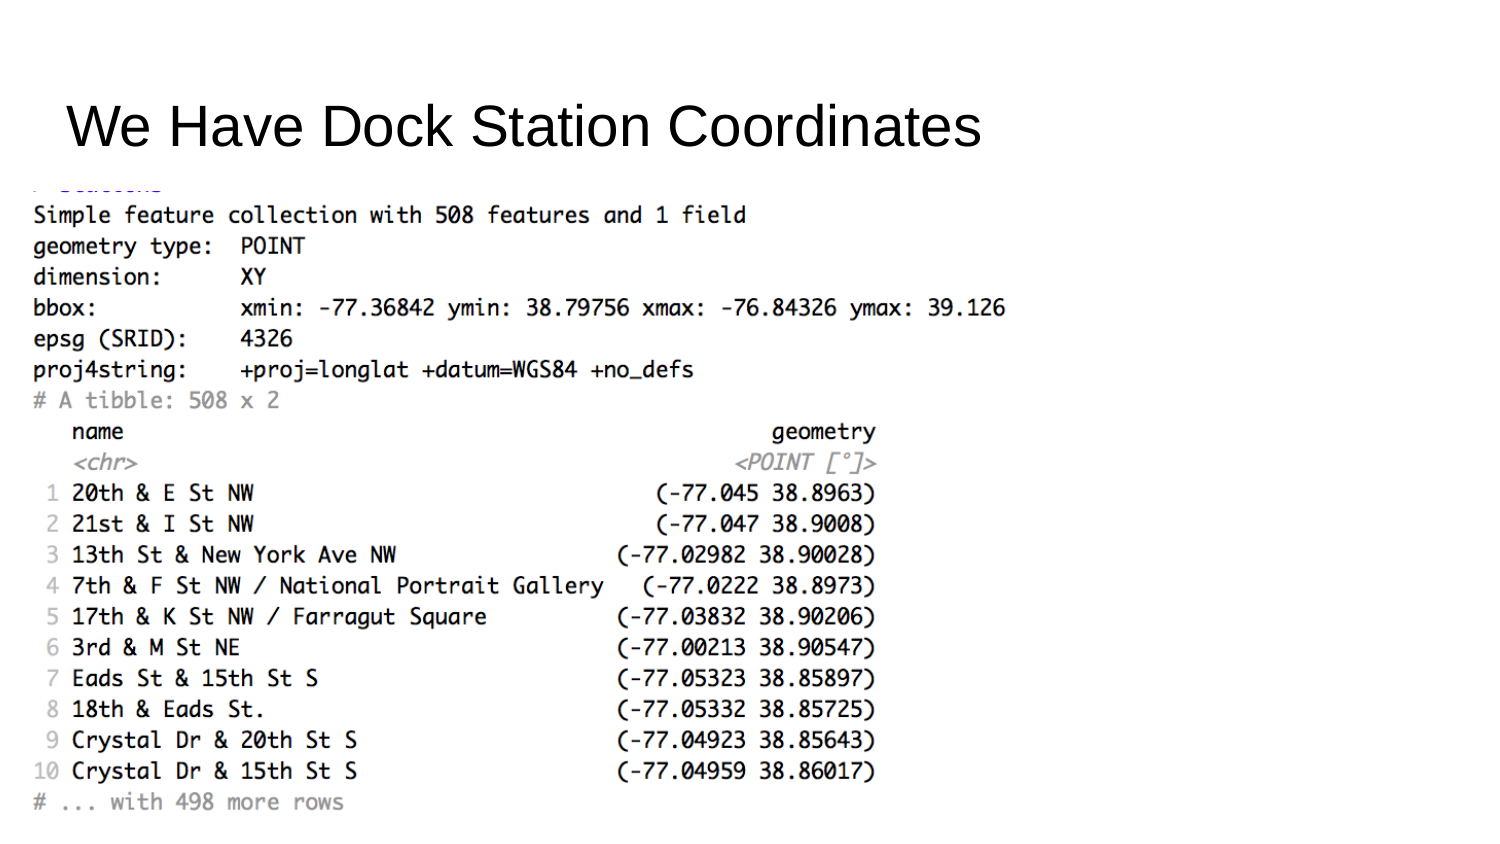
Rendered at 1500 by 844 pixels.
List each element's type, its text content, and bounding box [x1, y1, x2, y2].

picture [24, 191, 1034, 819]
title We Have Dock Station Coordinates [51, 72, 1449, 167]
